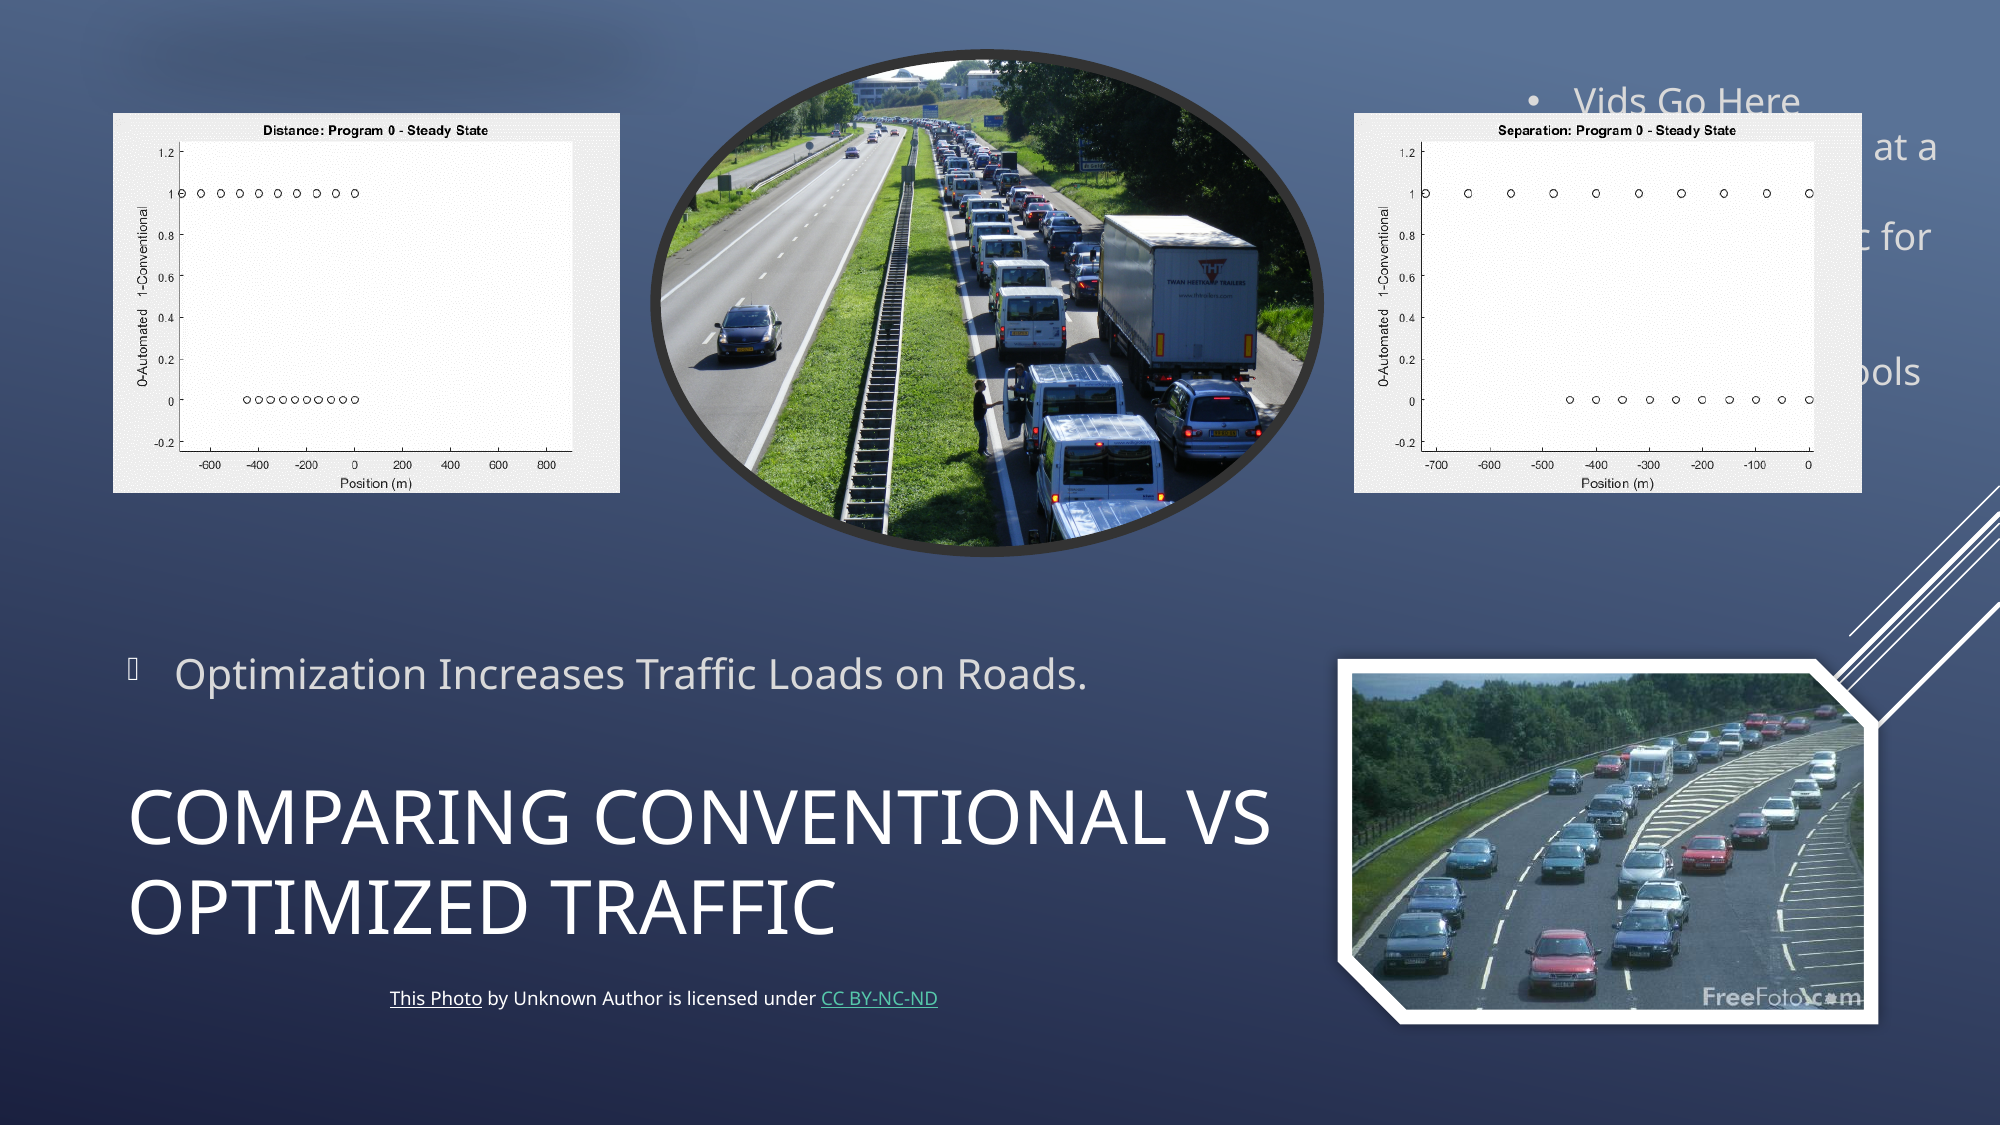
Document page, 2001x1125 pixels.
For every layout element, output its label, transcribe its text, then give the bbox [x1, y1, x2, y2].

text_box Vids Go Here (Formatting so 1 at a Time Fine Tuning Spec for Race Car in Background? Measurement Tools [1512, 70, 2000, 446]
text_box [1353, 112, 1863, 495]
picture [655, 54, 1320, 553]
title Comparing conventional vs optimized traffic [112, 736, 1341, 984]
text_box This Photo by Unknown Author is licensed under CC BY-NC-ND [375, 979, 1625, 1020]
list Optimization Increases Traffic Loads on Roads. [112, 112, 1513, 706]
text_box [111, 112, 621, 495]
picture [1344, 665, 1872, 1018]
